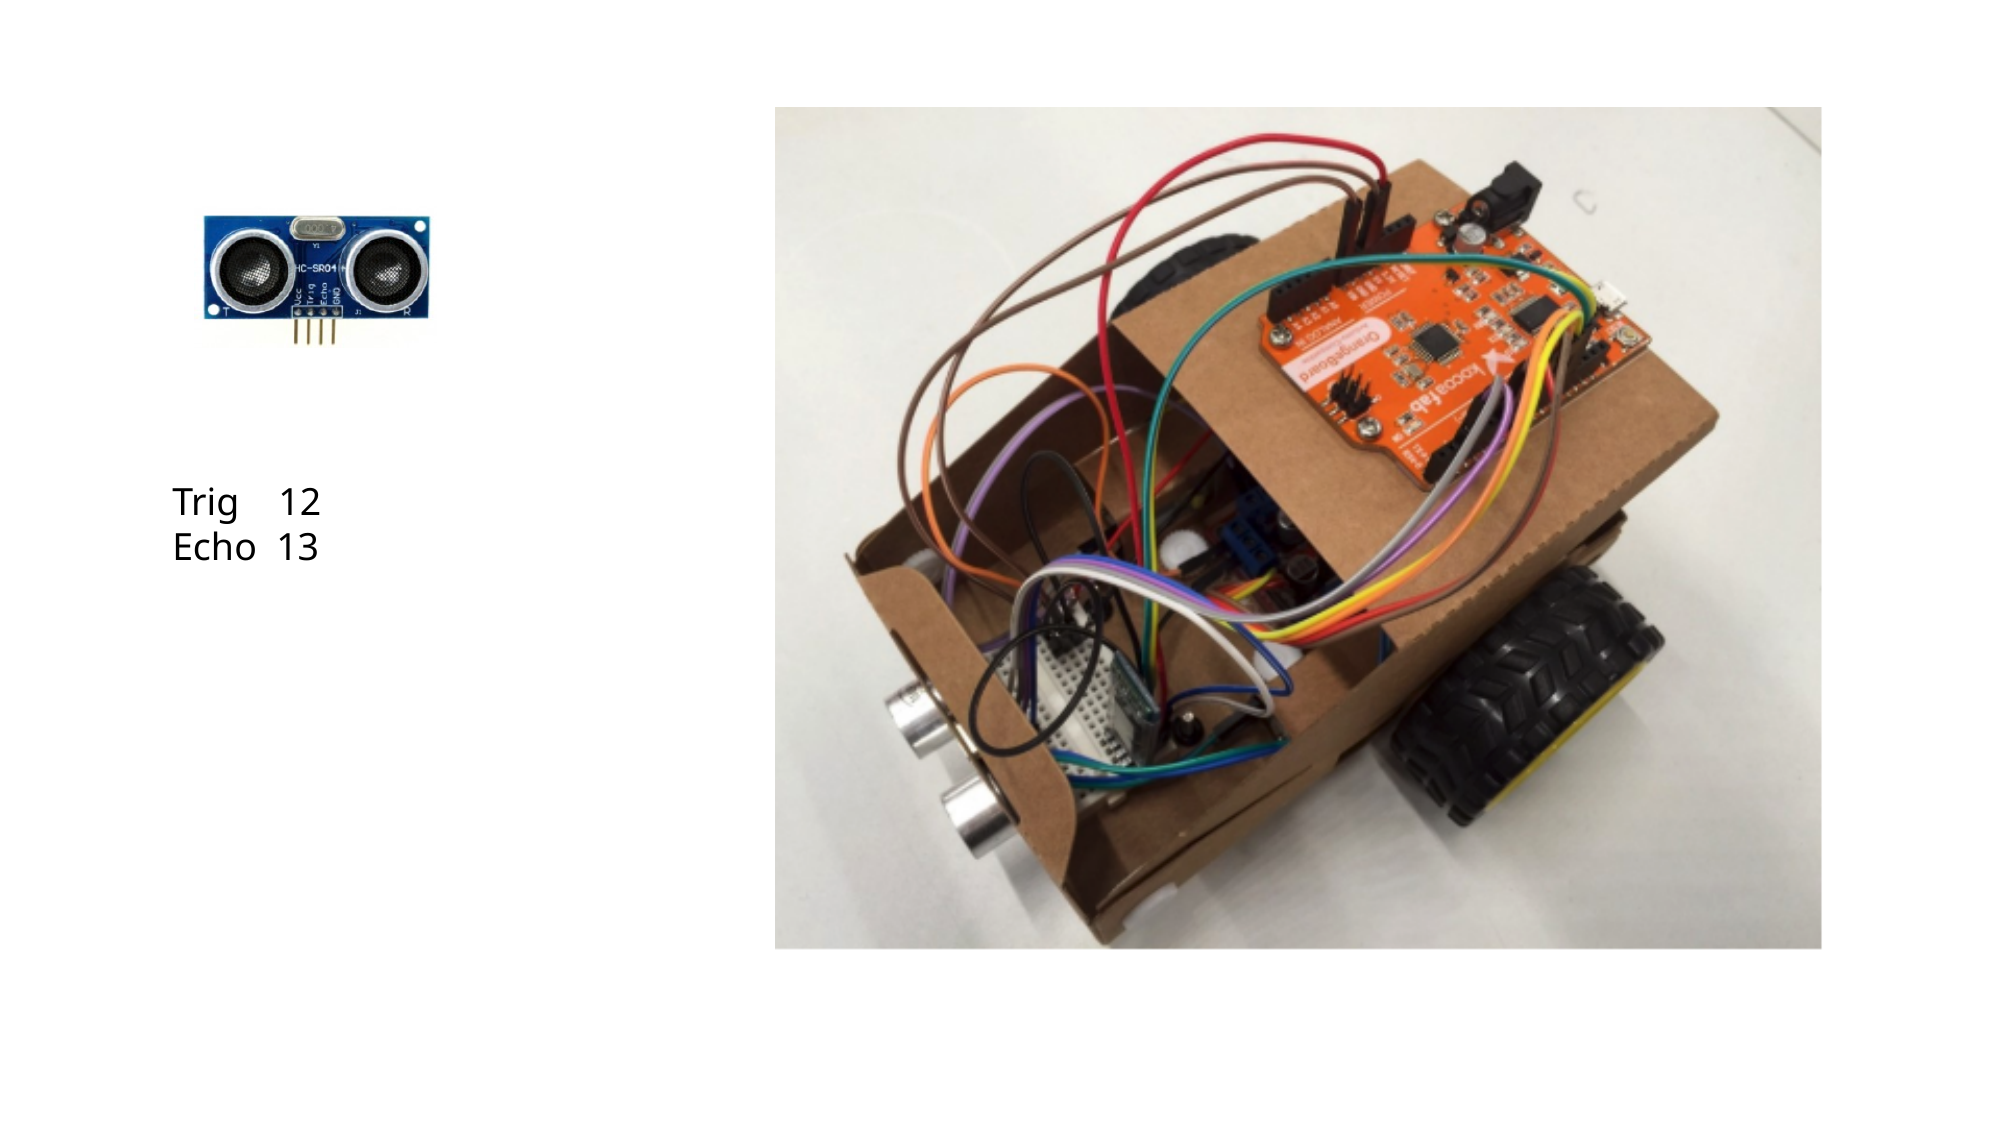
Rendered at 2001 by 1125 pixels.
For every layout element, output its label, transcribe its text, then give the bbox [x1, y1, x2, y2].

text_box Trig 12 Echo 13 [157, 470, 561, 576]
picture [775, 107, 1870, 985]
picture [188, 197, 437, 348]
